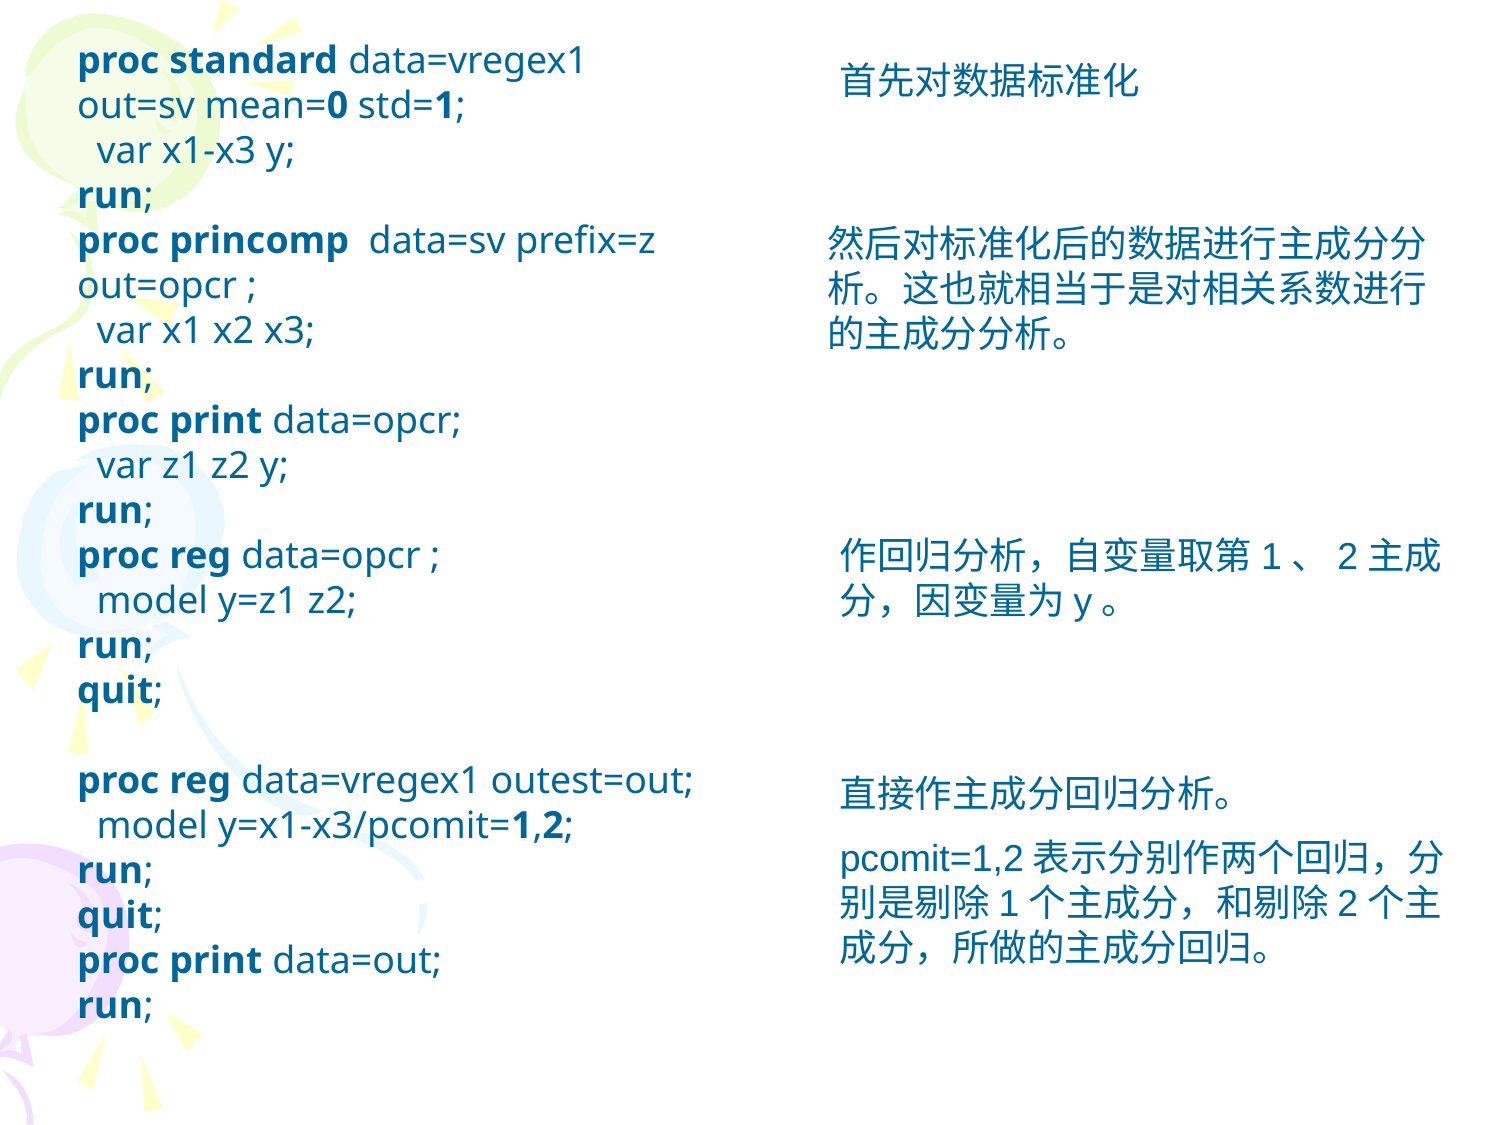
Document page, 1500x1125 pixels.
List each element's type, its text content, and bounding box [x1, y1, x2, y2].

text_box 然后对标准化后的数据进行主成分分析。这也就相当于是对相关系数进行的主成分分析。 [812, 212, 1463, 363]
text_box 直接作主成分回归分析。 pcomit=1,2表示分别作两个回归，分别是剔除1个主成分，和剔除2个主成分，所做的主成分回归。 [825, 762, 1475, 976]
text_box proc standard data=vregex1 out=sv mean=0 std=1; var x1-x3 y; run; proc princomp data=sv prefix=z out=opcr ; var x1 x2 x3; run; proc print data=opcr; var z1 z2 y; run; proc reg data=opcr ; model y=z1 z2; run; quit; proc reg data=vregex1 outest=out; model y=x1-x3/pcomit=1,2; run; quit; proc print data=out; run; [62, 28, 738, 1034]
text_box 首先对数据标准化 [825, 49, 1325, 110]
text_box 作回归分析，自变量取第1、2主成分，因变量为y。 [825, 524, 1475, 630]
